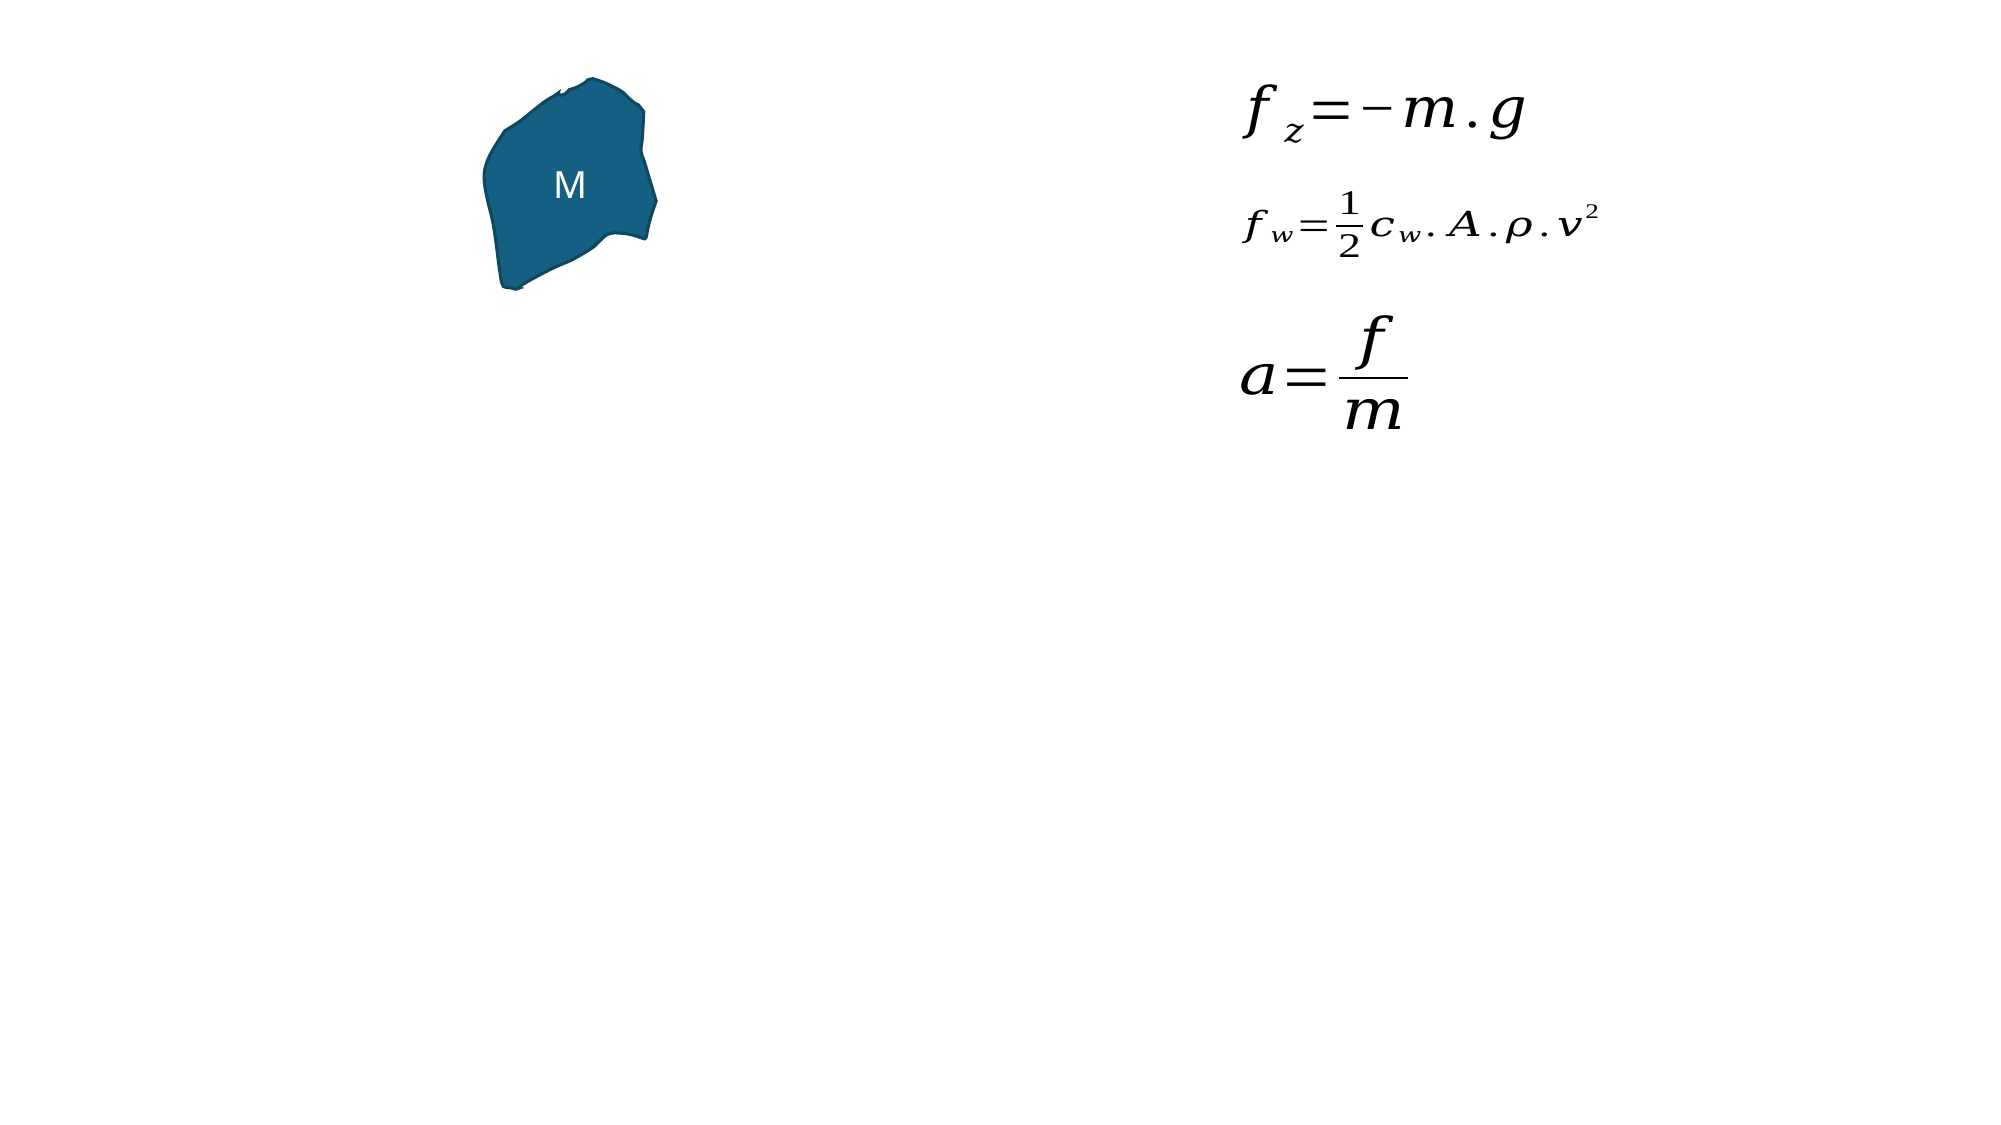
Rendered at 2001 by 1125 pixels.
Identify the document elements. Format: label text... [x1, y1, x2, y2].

text_box M [482, 77, 658, 291]
